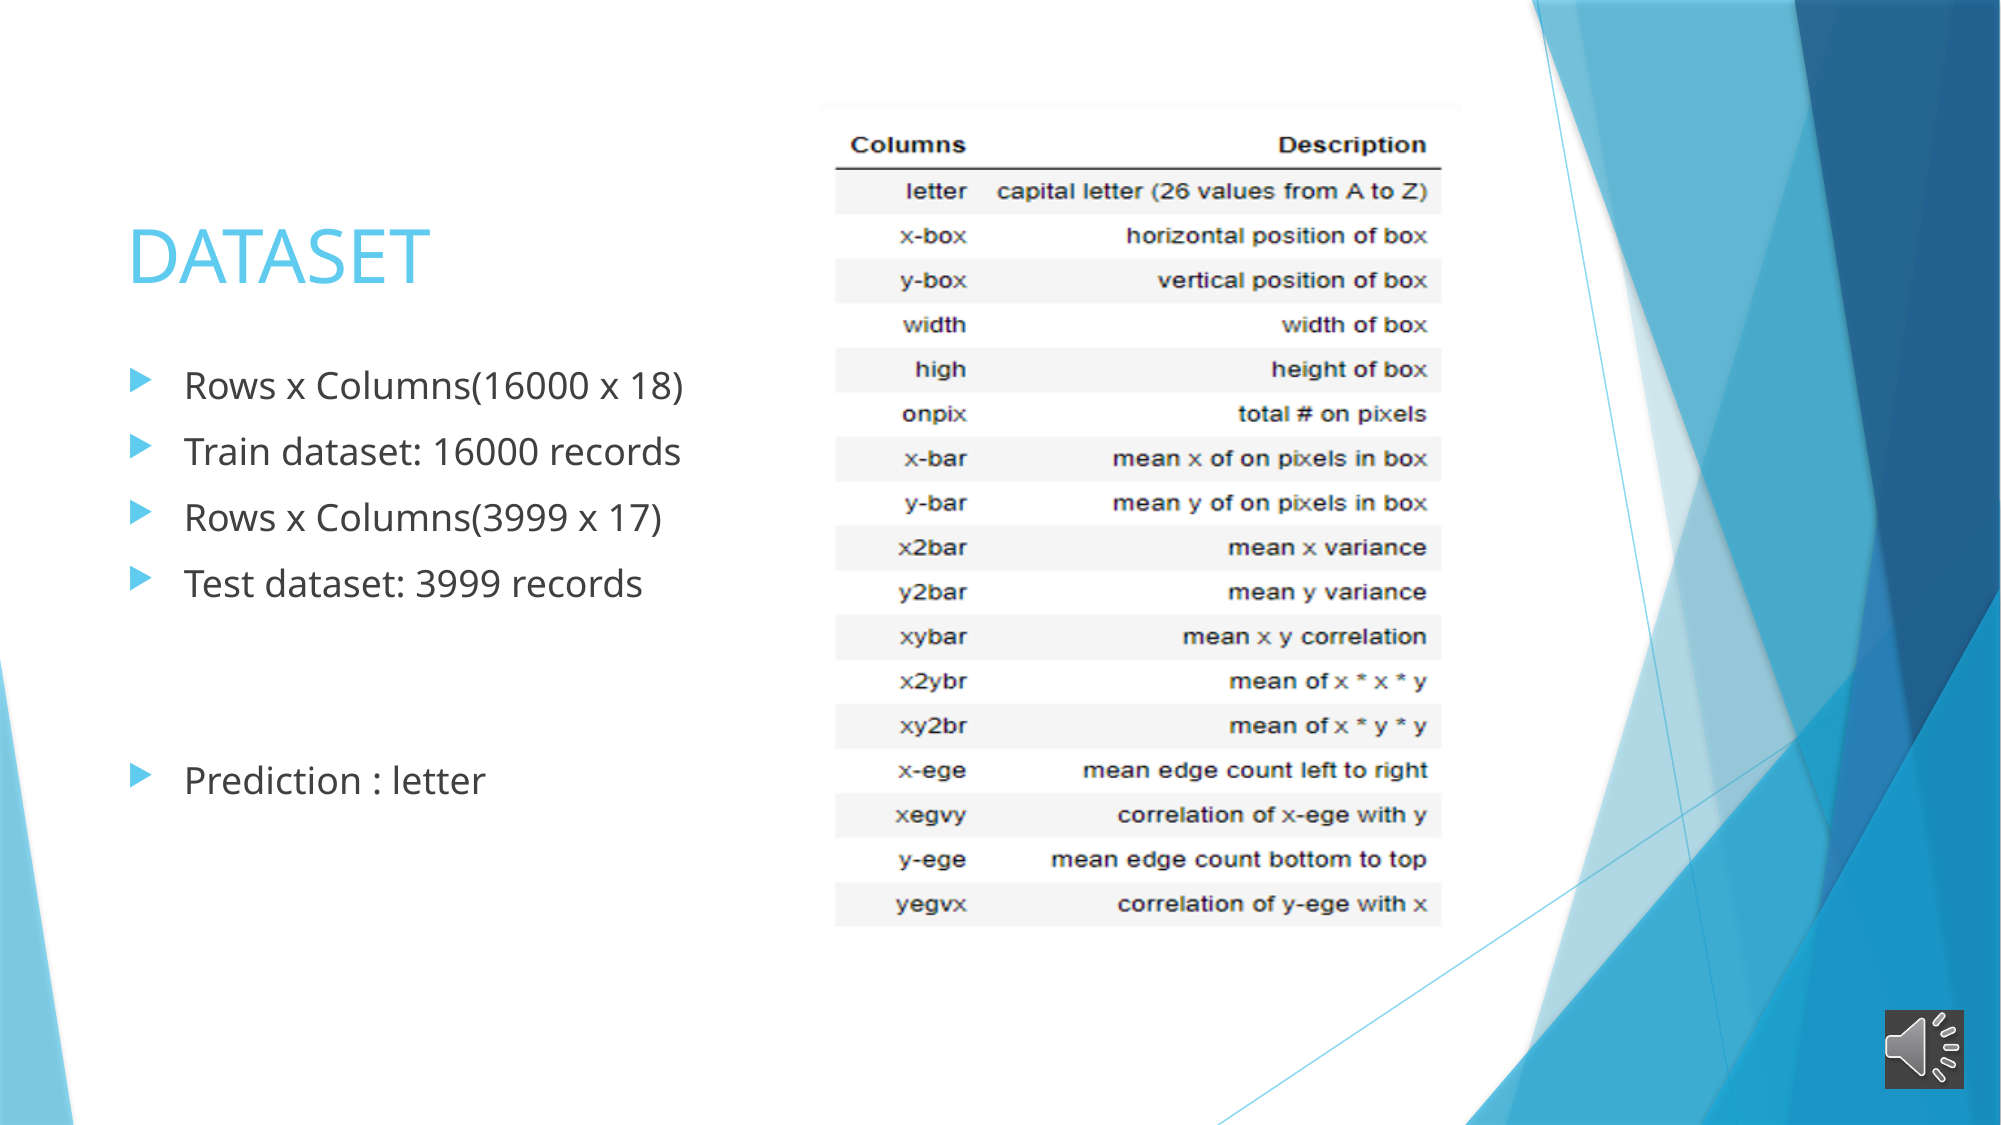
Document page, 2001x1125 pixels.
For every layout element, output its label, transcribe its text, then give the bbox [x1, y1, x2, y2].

title DATASET [111, 99, 723, 317]
picture [1884, 1009, 1966, 1090]
picture [820, 103, 1462, 940]
list Rows x Columns(16000 x 18) Train dataset: 16000 records Rows x Columns(3999 x 17) Test dataset: 3999 records Prediction : letter [112, 354, 723, 939]
